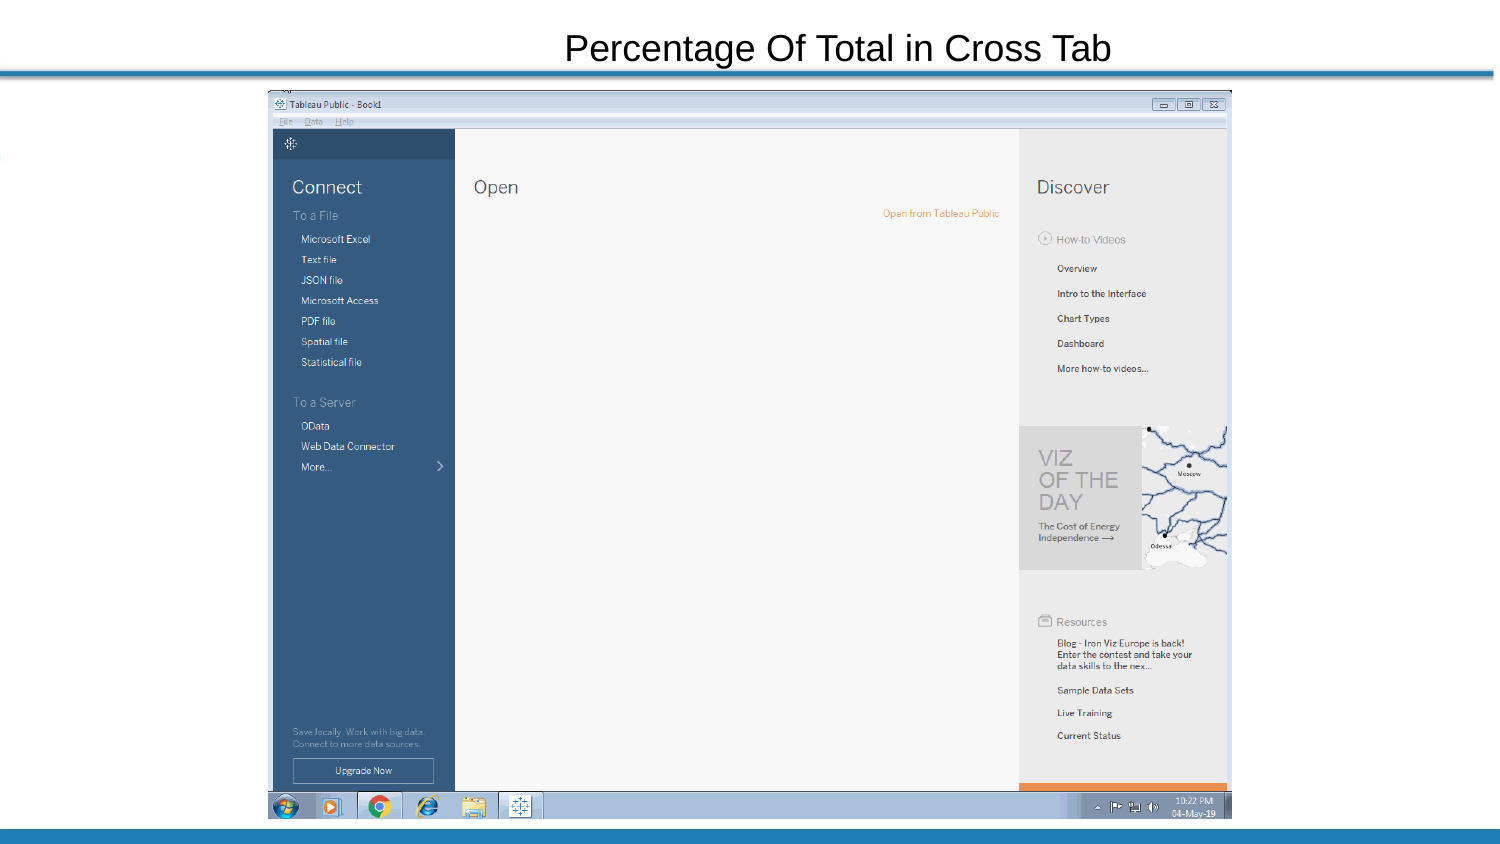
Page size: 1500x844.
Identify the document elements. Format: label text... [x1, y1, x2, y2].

text_box Percentage Of Total in Cross Tab [190, 9, 1486, 66]
picture [0, 0, 1500, 844]
